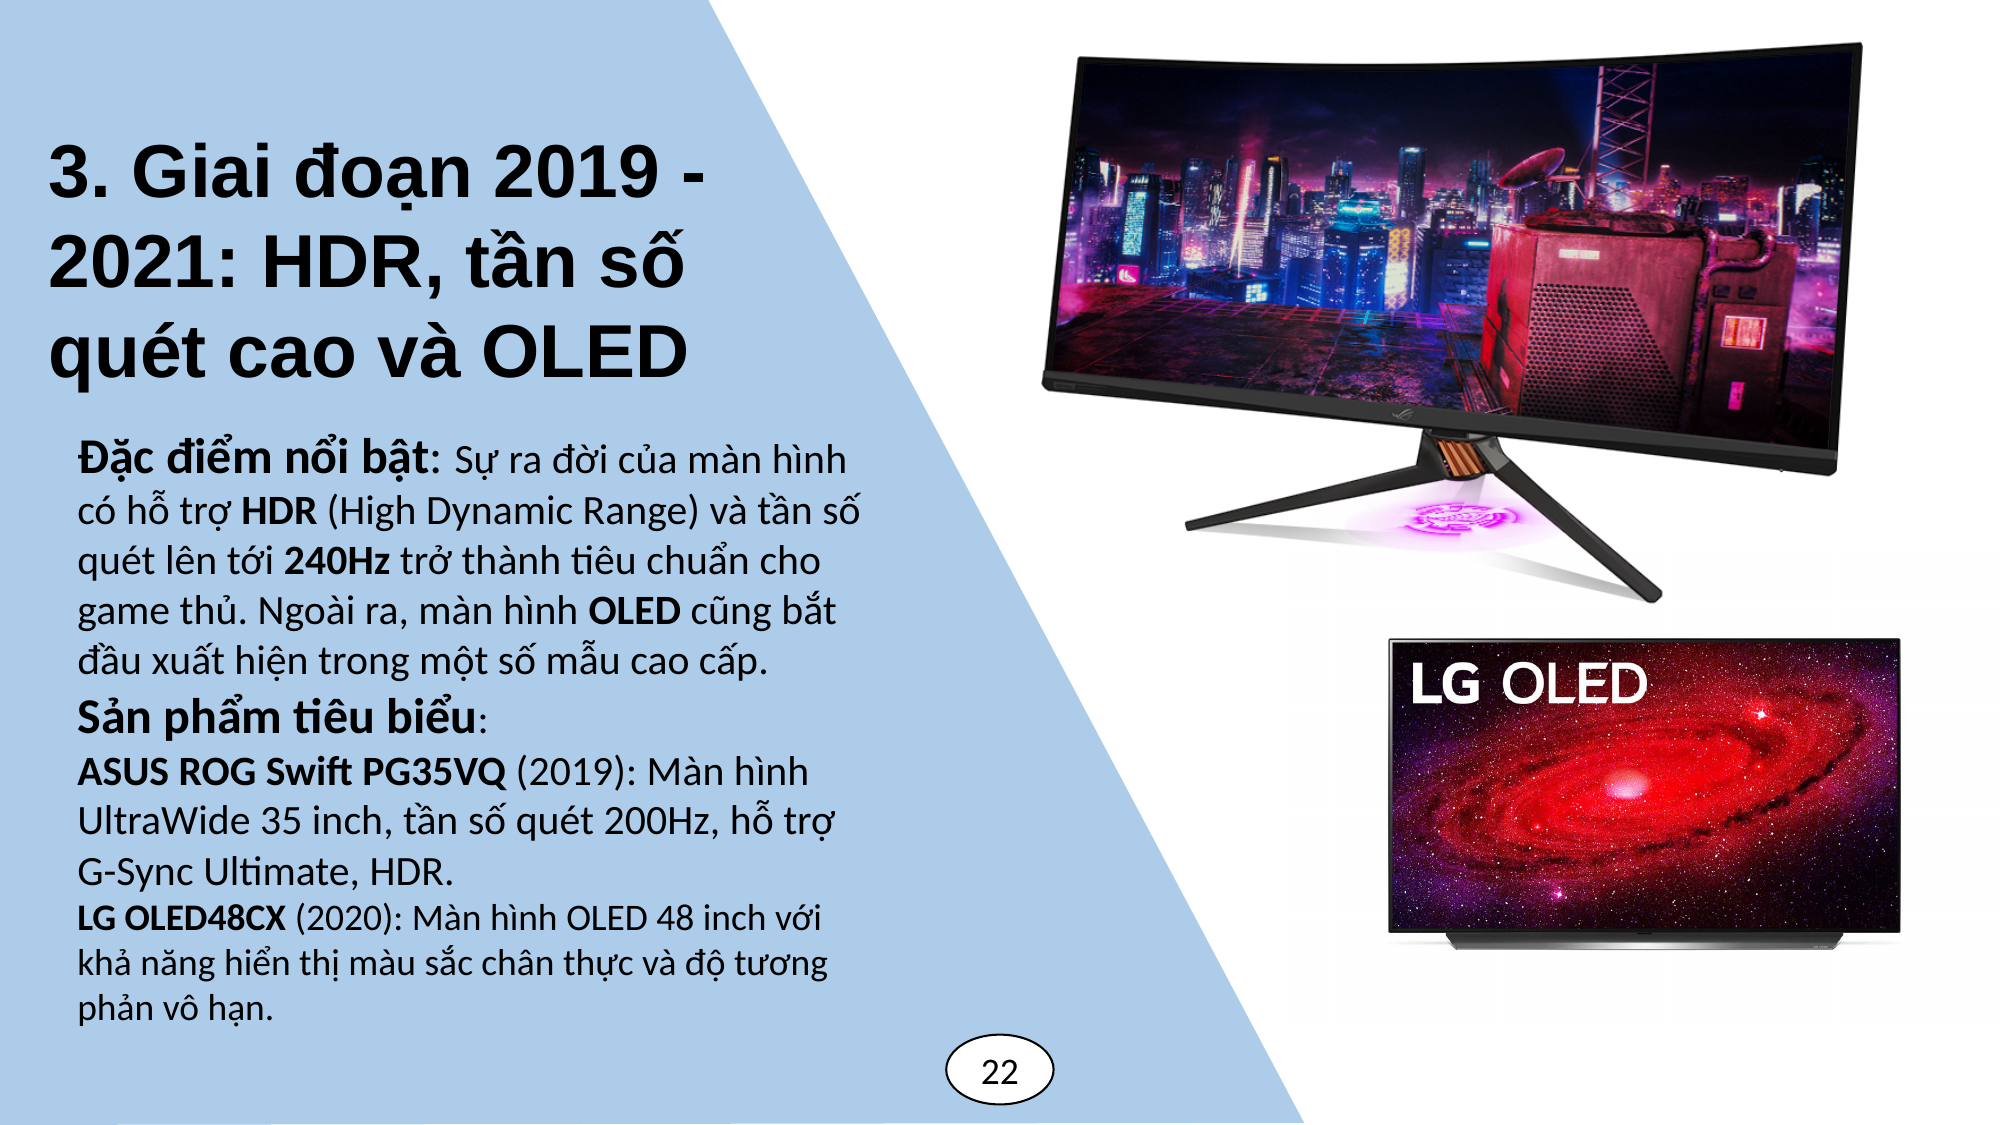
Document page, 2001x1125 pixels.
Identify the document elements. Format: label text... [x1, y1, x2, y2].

text_box 22 [945, 1033, 1055, 1106]
picture [1031, 29, 2000, 1024]
text_box [0, 0, 1305, 1125]
text_box 3. Giai đoạn 2019 - 2021: HDR, tần số quét cao và OLED [33, 115, 763, 401]
text_box Đặc điểm nổi bật: Sự ra đời của màn hình có hỗ trợ HDR (High Dynamic Range) và tần số quét lên tới 240Hz trở thành tiêu chuẩn cho game thủ. Ngoài ra, màn hình OLED cũng bắt đầu xuất hiện trong một số mẫu cao cấp. Sản phẩm tiêu biểu: ASUS ROG Swift PG35VQ (2019): Màn hình UltraWide 35 inch, tần số quét 200Hz, hỗ trợ G-Sync Ultimate, HDR. LG OLED48CX (2020): Màn hình OLED 48 inch với khả năng hiển thị màu sắc chân thực và độ tương phản vô hạn. [62, 415, 883, 1036]
